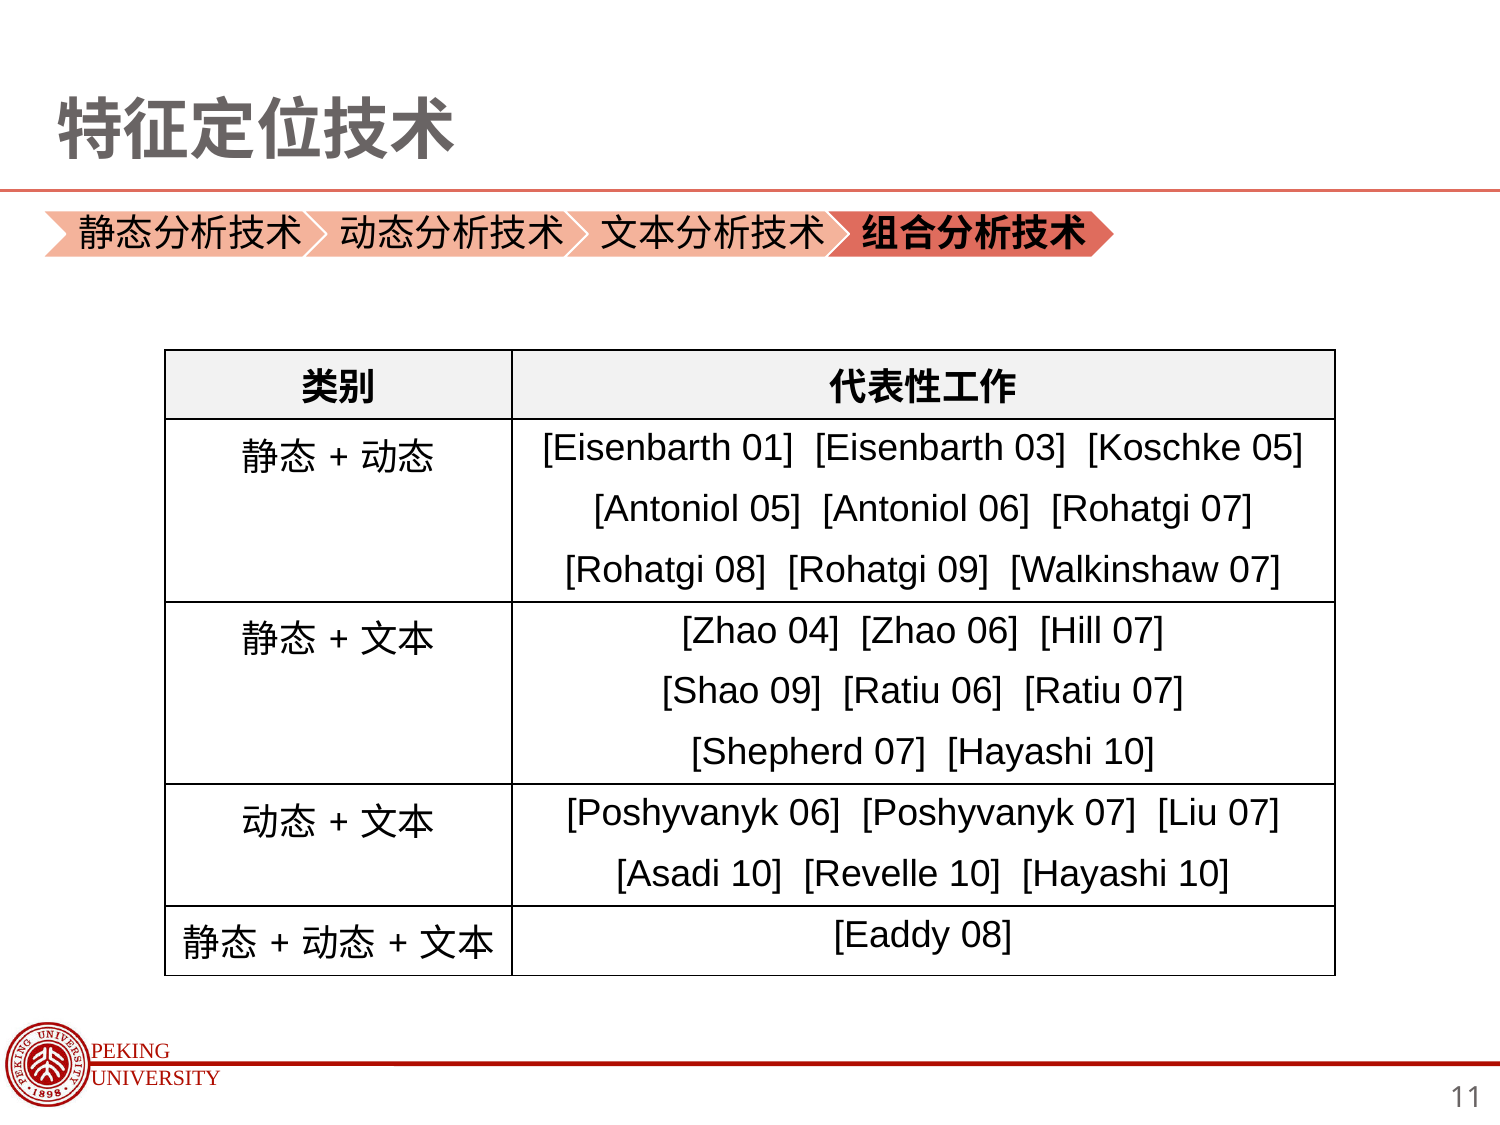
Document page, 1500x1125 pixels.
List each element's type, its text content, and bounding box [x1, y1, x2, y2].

table_cell [Rohatgi 08] [Rohatgi 09] [Walkinshaw 07] [513, 541, 1334, 601]
table_cell 静态+动态 [166, 420, 511, 601]
table_cell [Zhao 04] [Zhao 06] [Hill 07] [513, 603, 1334, 663]
table_cell [Poshyvanyk 06] [Poshyvanyk 07] [Liu 07] [513, 785, 1334, 845]
table_cell [Shao 09] [Ratiu 06] [Ratiu 07] [513, 663, 1334, 723]
table_header 代表性工作 [513, 351, 1334, 418]
slide_number 11 [1435, 1070, 1500, 1125]
table_cell [Eaddy 08] [513, 907, 1334, 975]
table_cell 静态+动态+文本 [166, 907, 511, 975]
table_header 类别 [166, 351, 511, 418]
table_cell 动态+文本 [166, 785, 511, 905]
title 特征定位技术 [41, 19, 1459, 183]
table_cell [Asadi 10] [Revelle 10] [Hayashi 10] [513, 845, 1334, 905]
table_cell [Shepherd 07] [Hayashi 10] [513, 723, 1334, 783]
picture [0, 1016, 95, 1111]
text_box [40, 210, 1117, 258]
table_cell [Eisenbarth 01] [Eisenbarth 03] [Koschke 05] [513, 420, 1334, 480]
table_cell 静态+文本 [166, 603, 511, 783]
table_cell [Antoniol 05] [Antoniol 06] [Rohatgi 07] [513, 480, 1334, 541]
